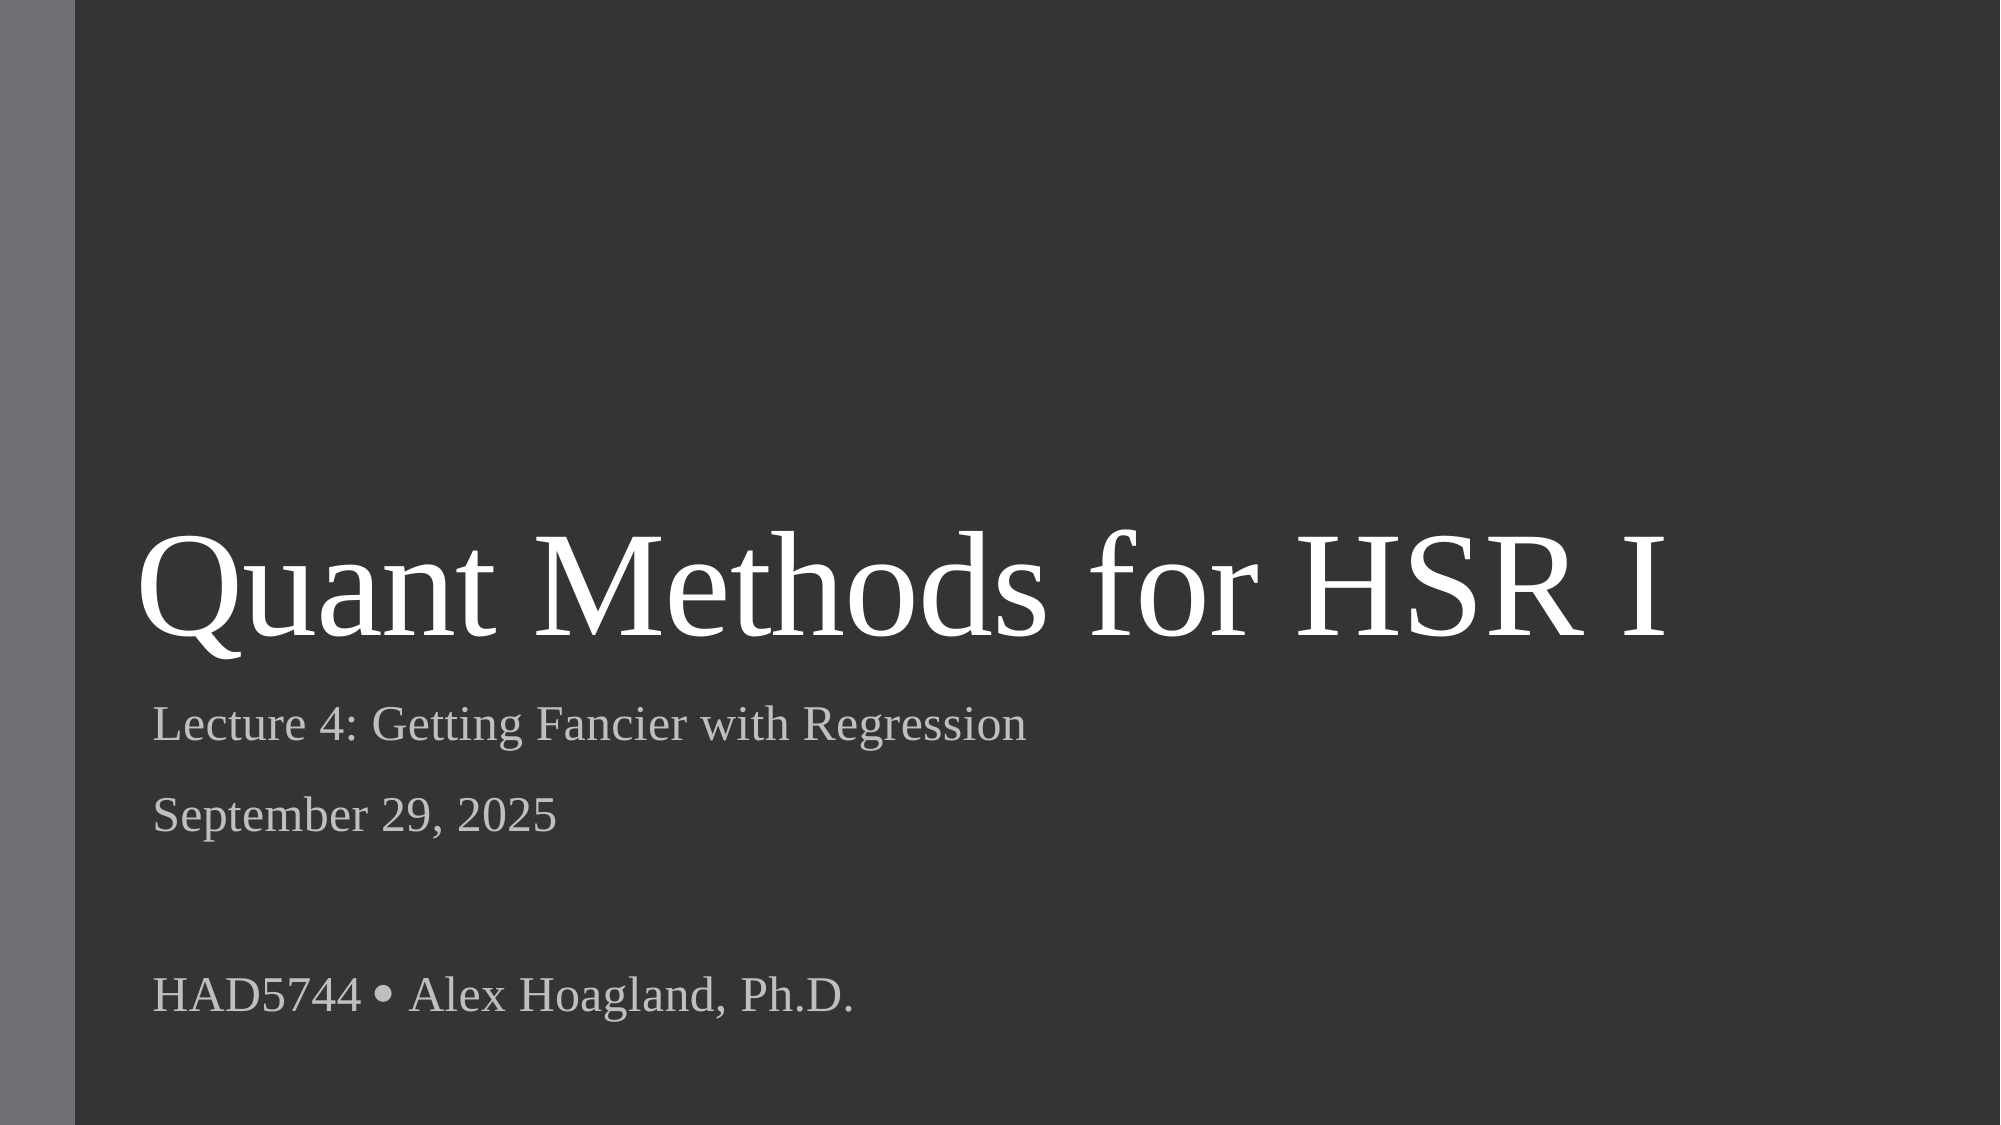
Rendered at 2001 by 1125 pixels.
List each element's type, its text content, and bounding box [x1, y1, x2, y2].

subtitle Lecture 4: Getting Fancier with Regression September 29, 2025 HAD5744  Alex Hoagland, Ph.D. [137, 687, 1863, 1013]
title Quant Methods for HSR I [120, 362, 1888, 674]
